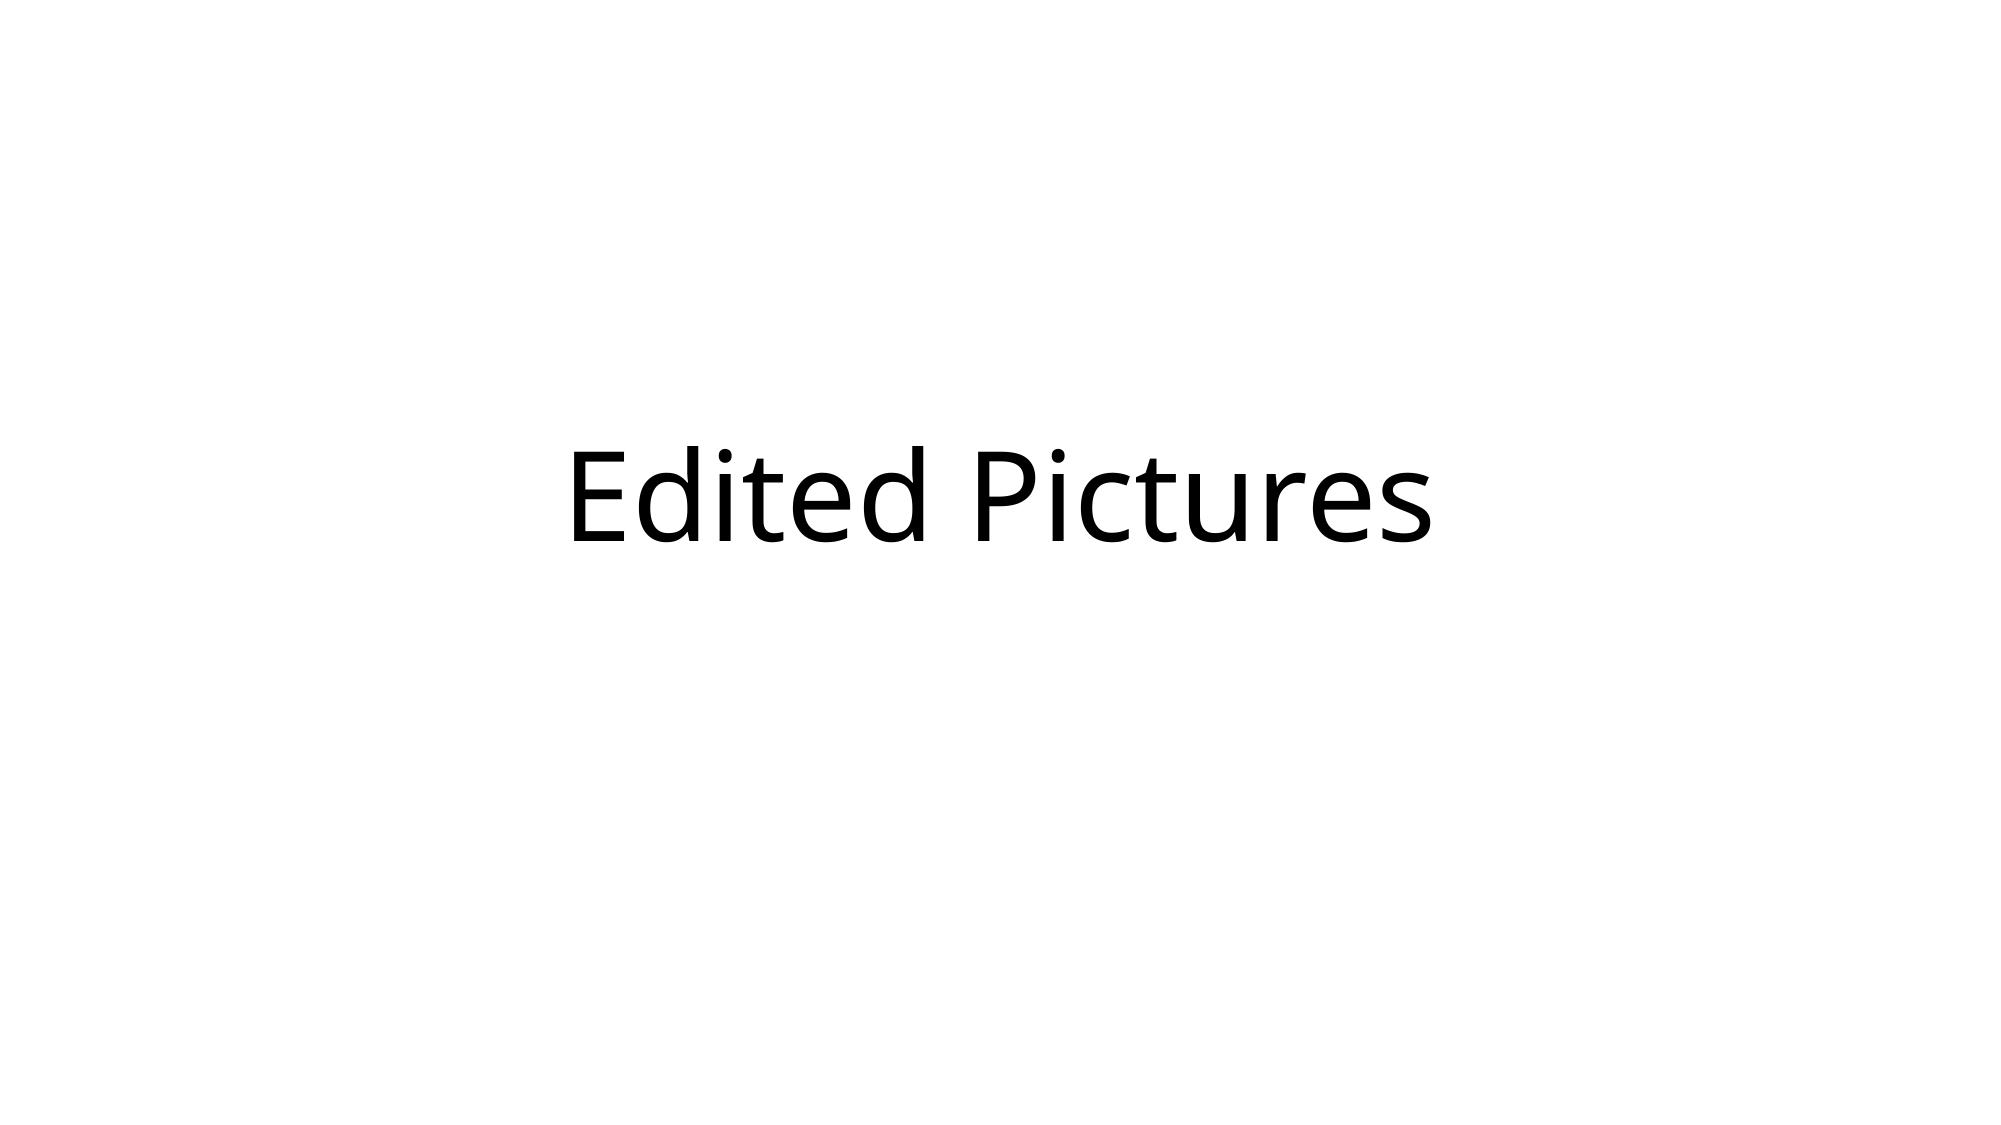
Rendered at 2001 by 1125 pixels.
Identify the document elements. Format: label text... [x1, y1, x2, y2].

title Edited Pictures [249, 184, 1750, 576]
